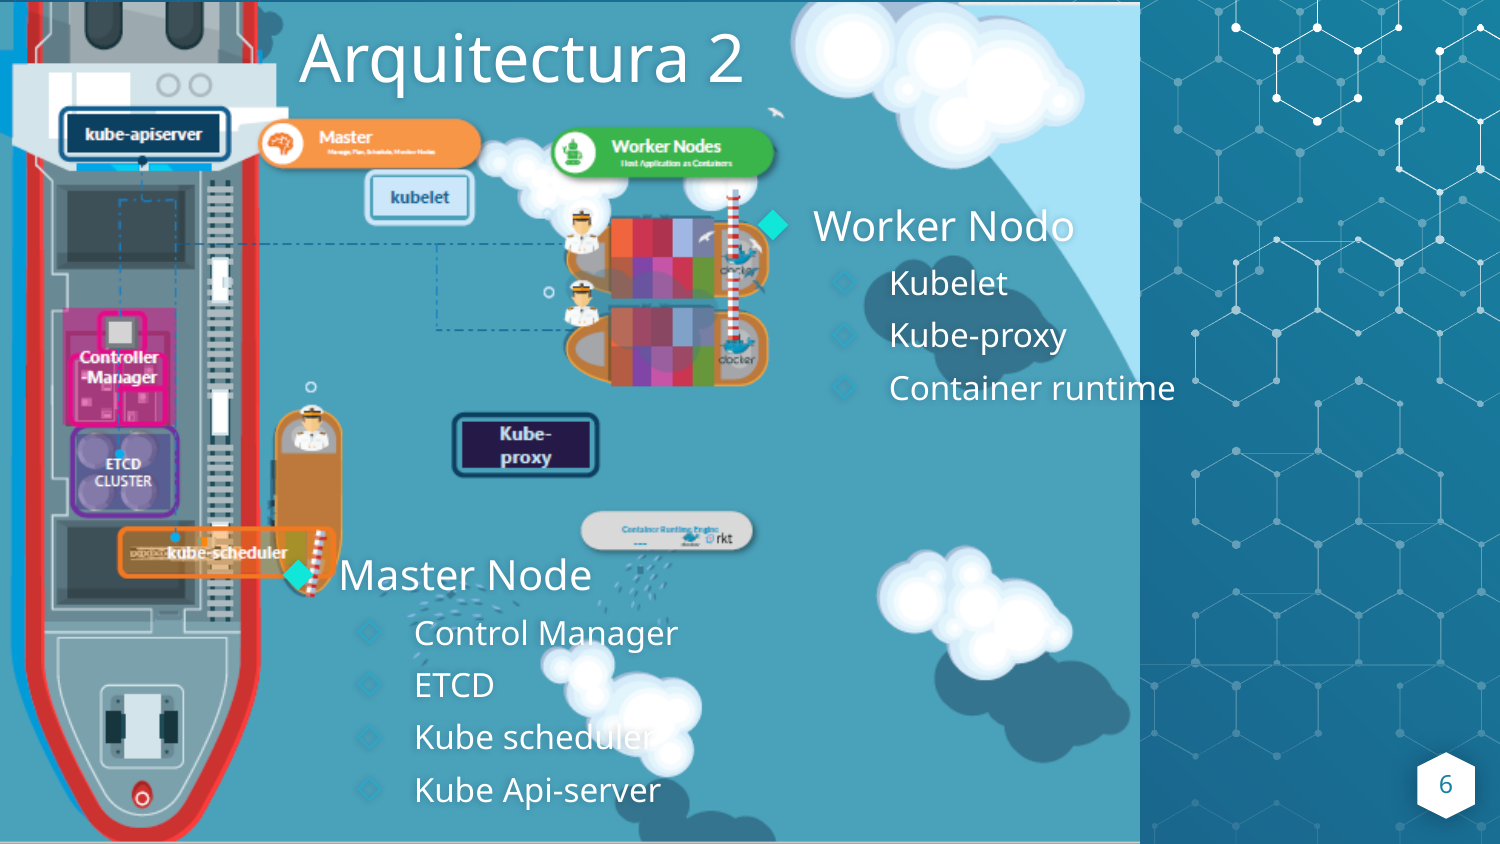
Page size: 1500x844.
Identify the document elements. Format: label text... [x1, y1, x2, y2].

picture [0, 2, 1141, 844]
title Arquitectura 2 [1145, 32, 1404, 90]
list Worker Nodo Kubelet Kube-proxy Container runtime [1145, 199, 1255, 736]
picture [0, 2, 13, 50]
slide_number 6 [1417, 752, 1475, 819]
